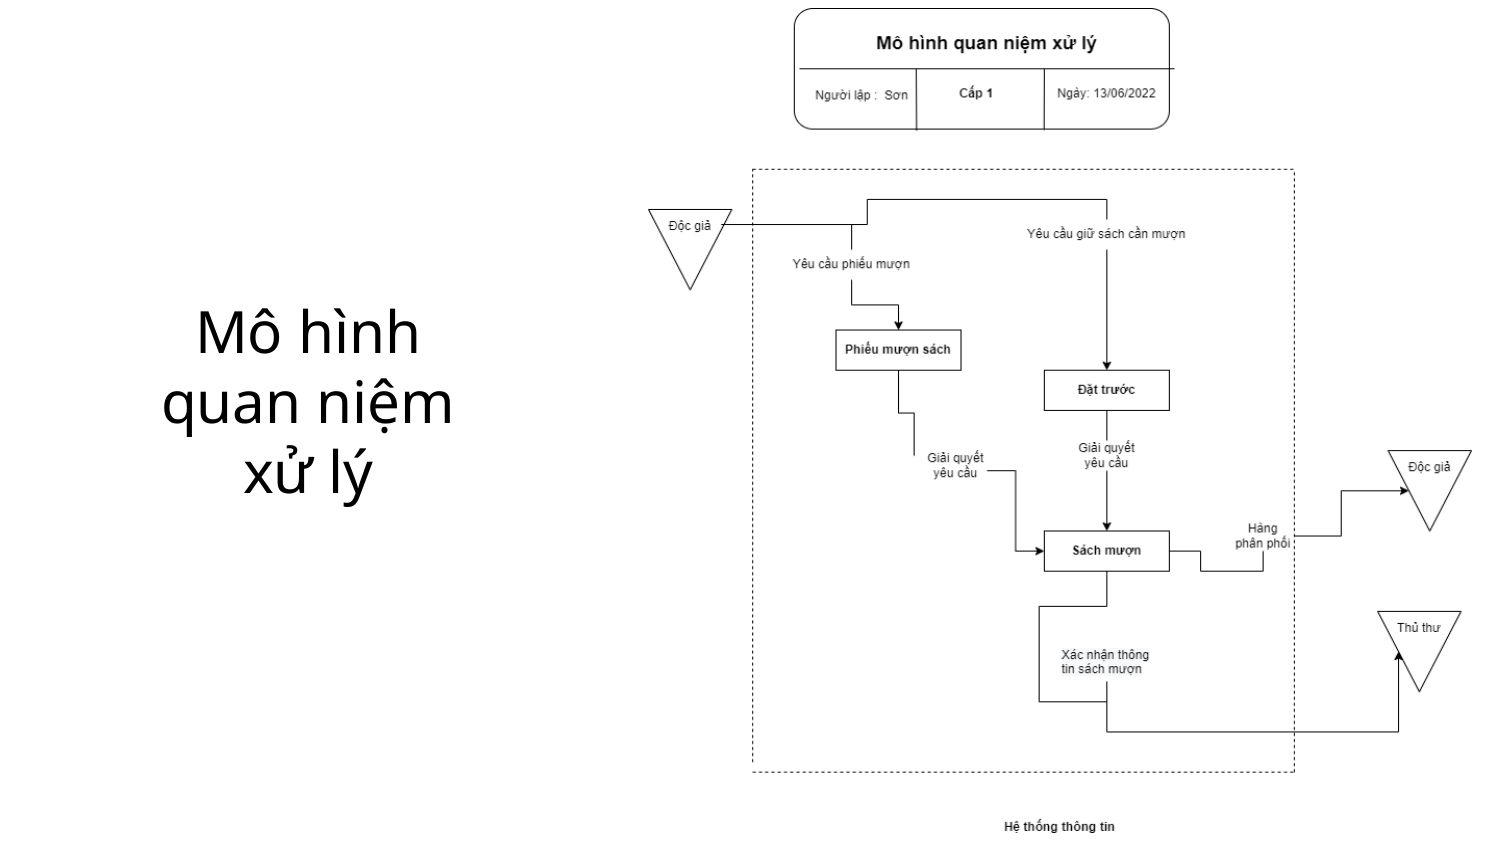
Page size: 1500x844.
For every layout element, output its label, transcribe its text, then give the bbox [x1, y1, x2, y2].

picture [648, 8, 1472, 844]
text_box Mô hình quan niệm xử lý [124, 362, 492, 439]
